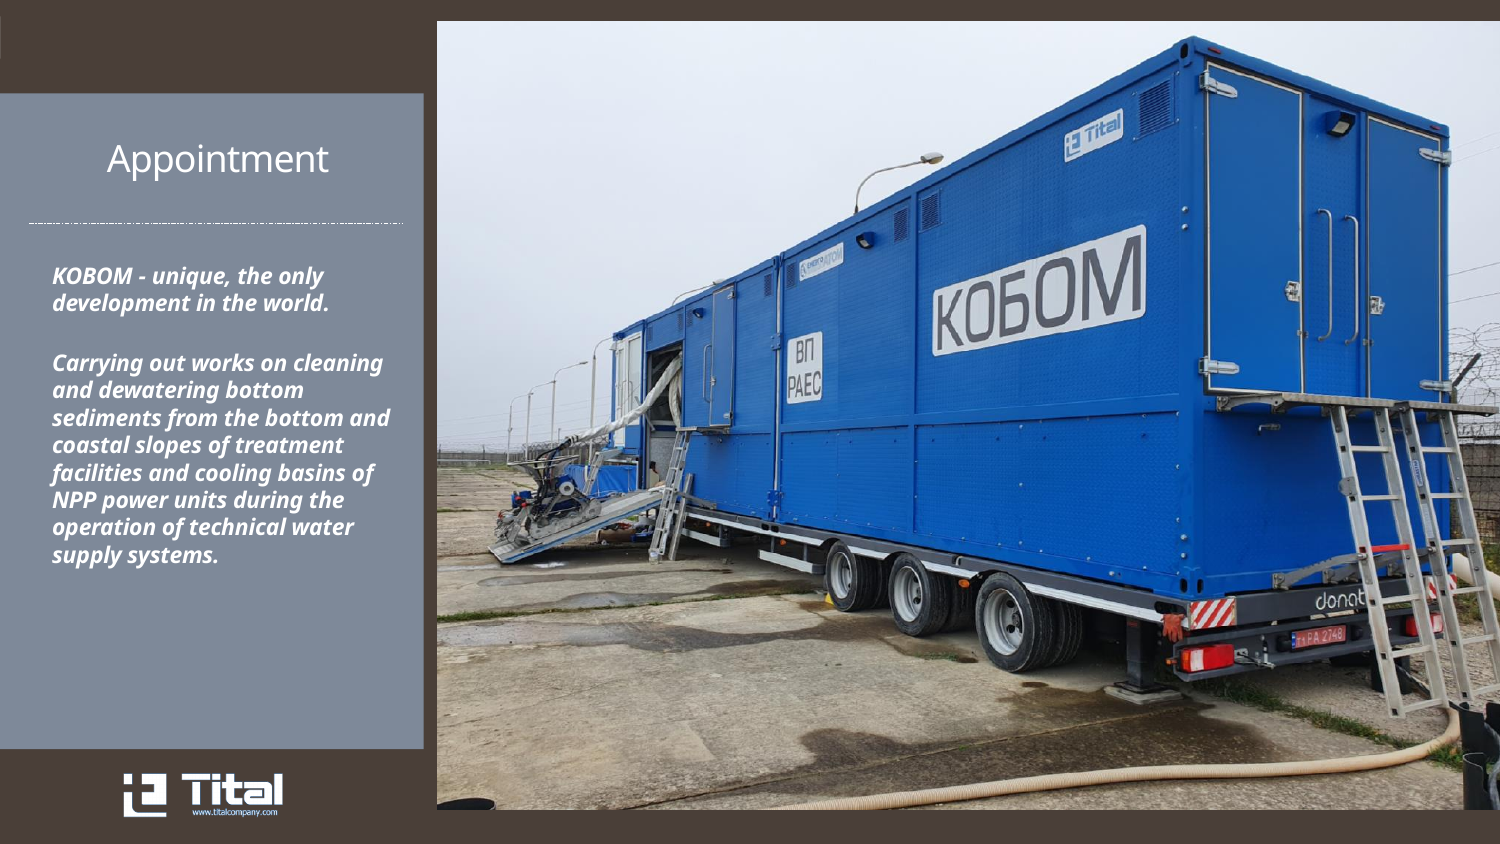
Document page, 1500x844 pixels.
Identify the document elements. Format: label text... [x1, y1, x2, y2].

picture [437, 21, 1500, 810]
title Appointment [104, 224, 339, 229]
picture [120, 771, 287, 820]
text_box KOBOM - unique, the only development in the world. Carrying out works on cleaning and dewatering bottom sediments from the bottom and coastal slopes of treatment facilities and cooling basins of NPP power units during the operation of technical water supply systems. [49, 259, 408, 568]
title Appointment [104, 85, 339, 223]
